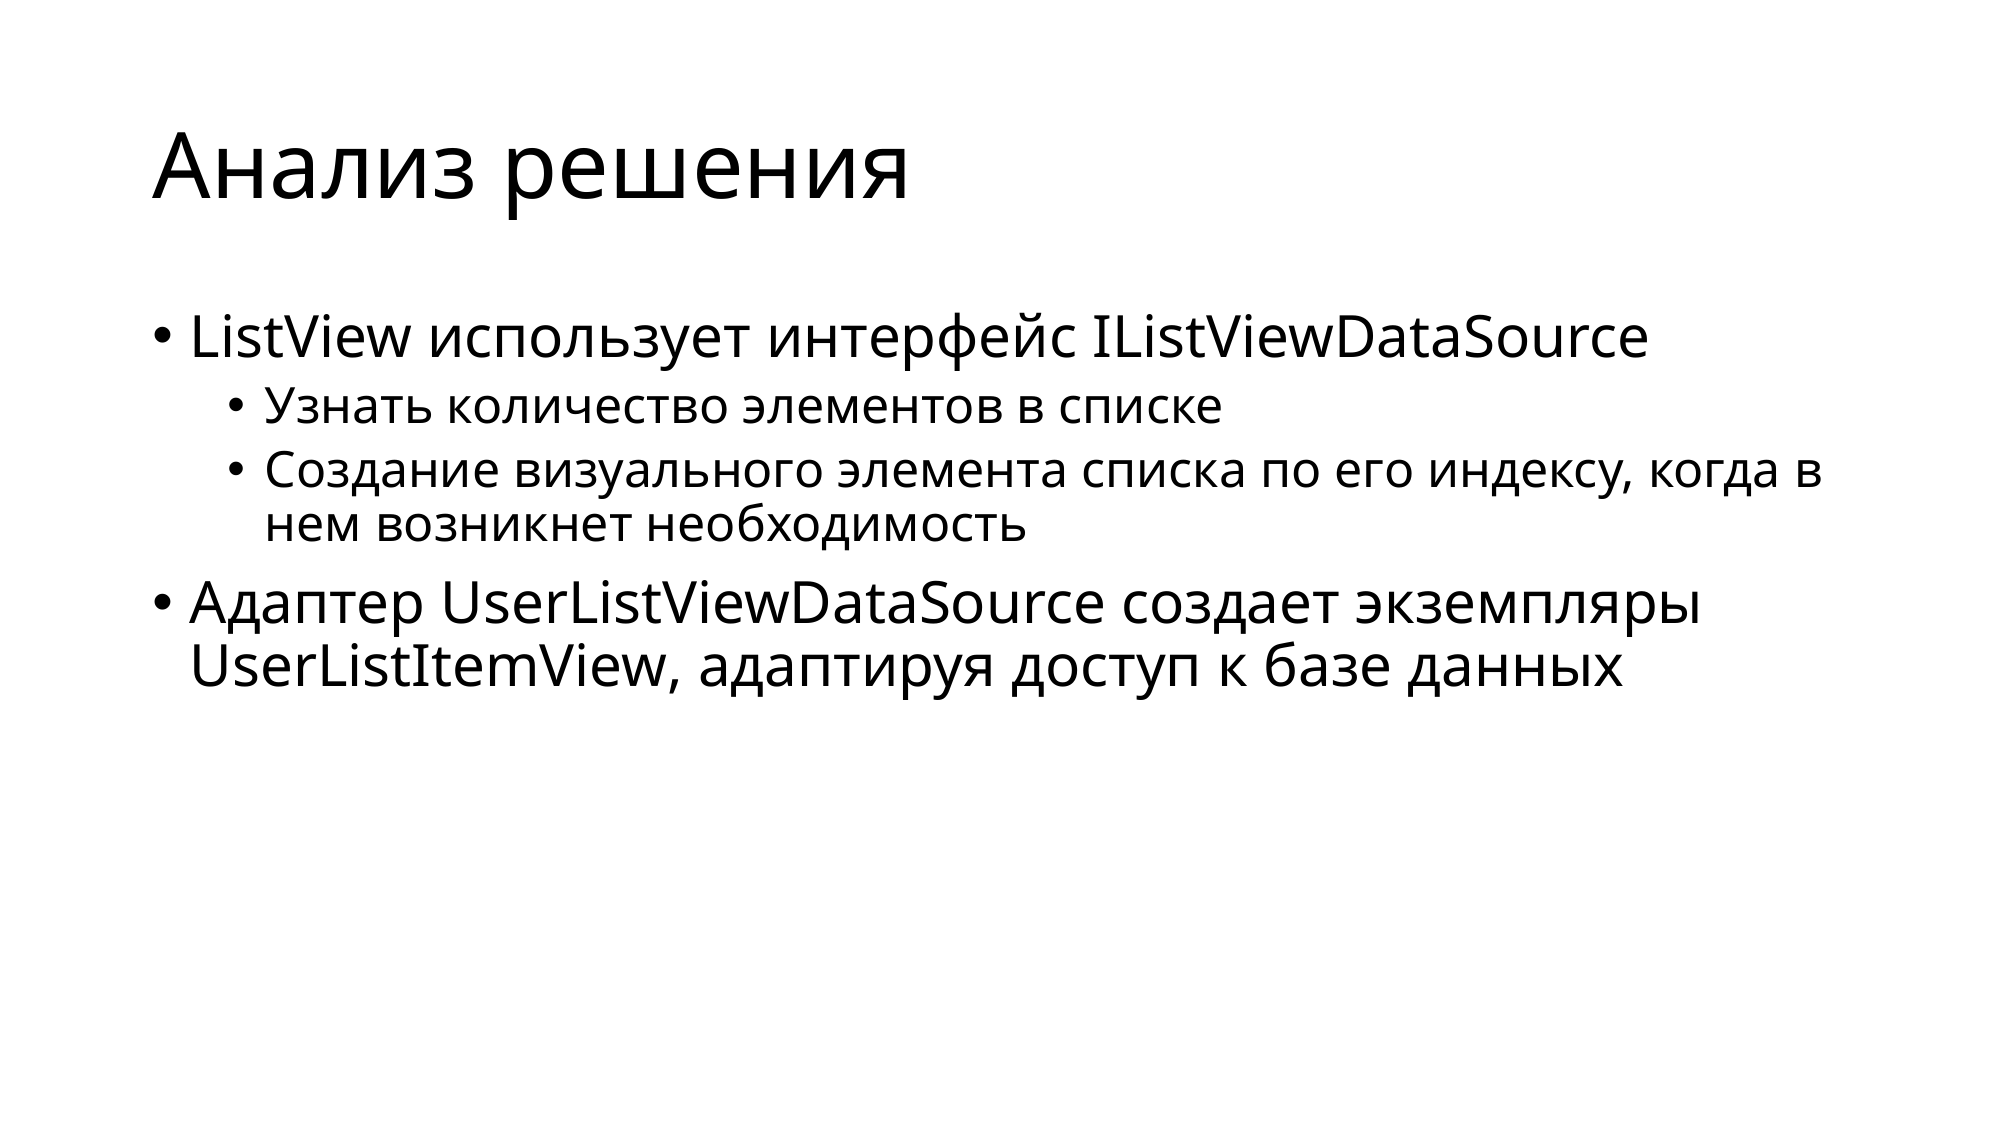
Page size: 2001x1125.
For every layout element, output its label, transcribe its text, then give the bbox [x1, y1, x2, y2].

title Анализ решения [137, 59, 1863, 278]
list ListView использует интерфейс IListViewDataSource Узнать количество элементов в списке Создание визуального элемента списка по его индексу, когда в нем возникнет необходимость Адаптер UserListViewDataSource создает экземпляры UserListItemView, адаптируя доступ к базе данных [137, 299, 1863, 1014]
